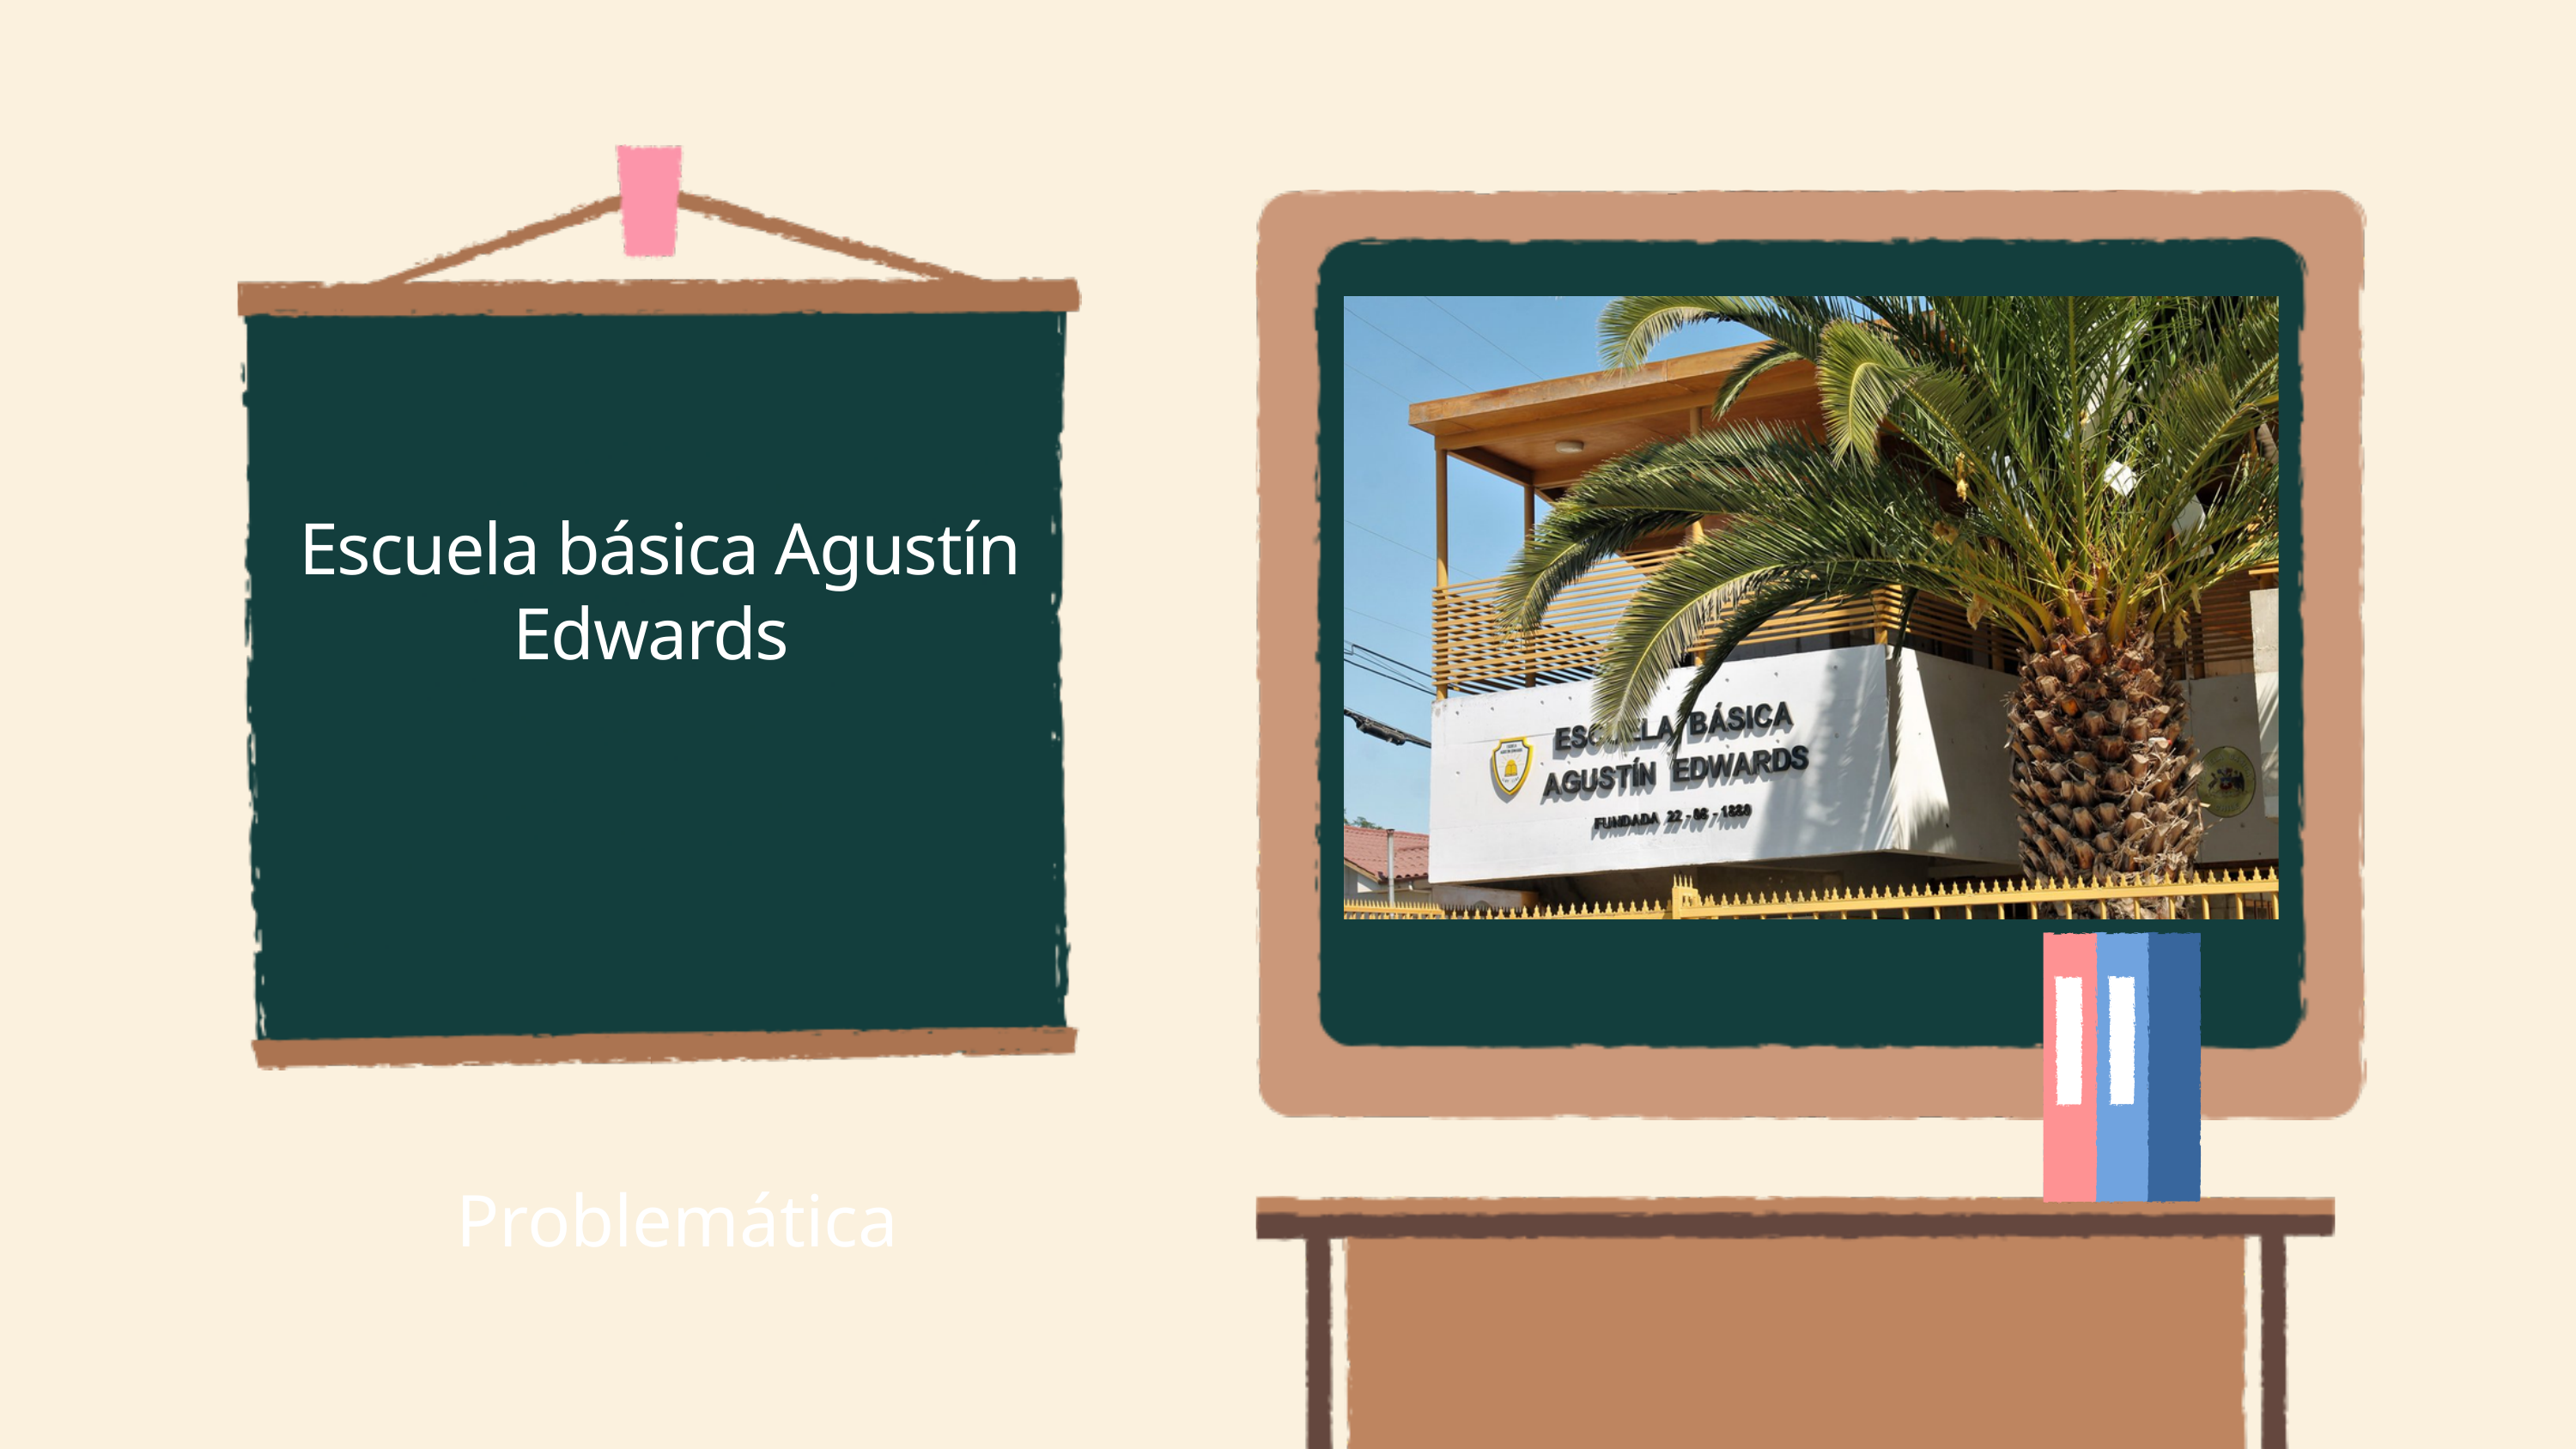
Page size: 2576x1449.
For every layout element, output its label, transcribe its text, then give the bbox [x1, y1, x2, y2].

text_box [1255, 190, 2367, 1120]
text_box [237, 144, 1083, 1071]
text_box [2043, 1127, 2202, 1203]
text_box [1255, 1196, 2336, 1449]
text_box Problemática [322, 1175, 1033, 1262]
